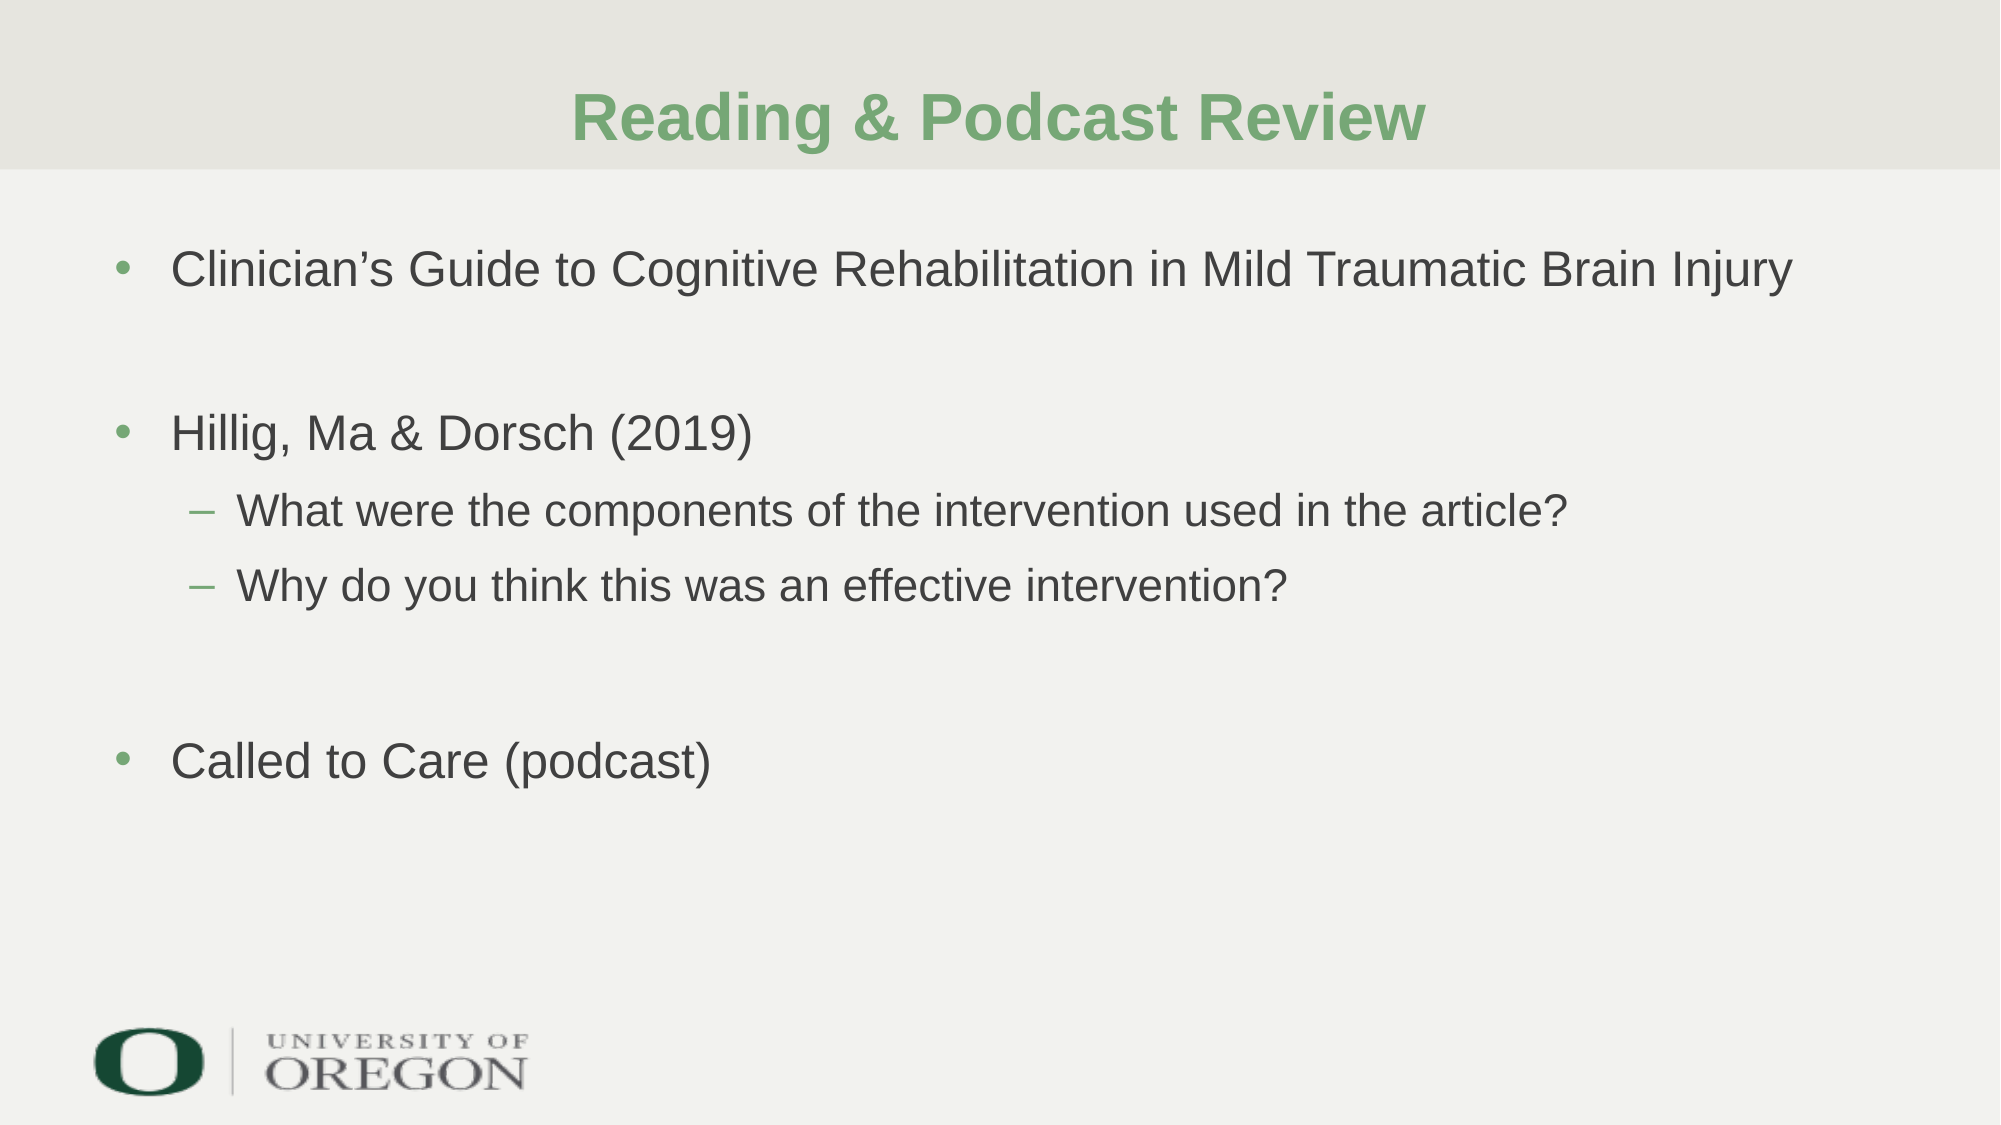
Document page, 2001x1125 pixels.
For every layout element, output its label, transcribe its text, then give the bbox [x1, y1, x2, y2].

list Clinician’s Guide to Cognitive Rehabilitation in Mild Traumatic Brain Injury Hillig, Ma & Dorsch (2019) What were the components of the intervention used in the article? Why do you think this was an effective intervention? Called to Care (podcast) [99, 217, 1900, 975]
picture [67, 1025, 543, 1101]
title Reading & Podcast Review [99, 24, 1900, 162]
